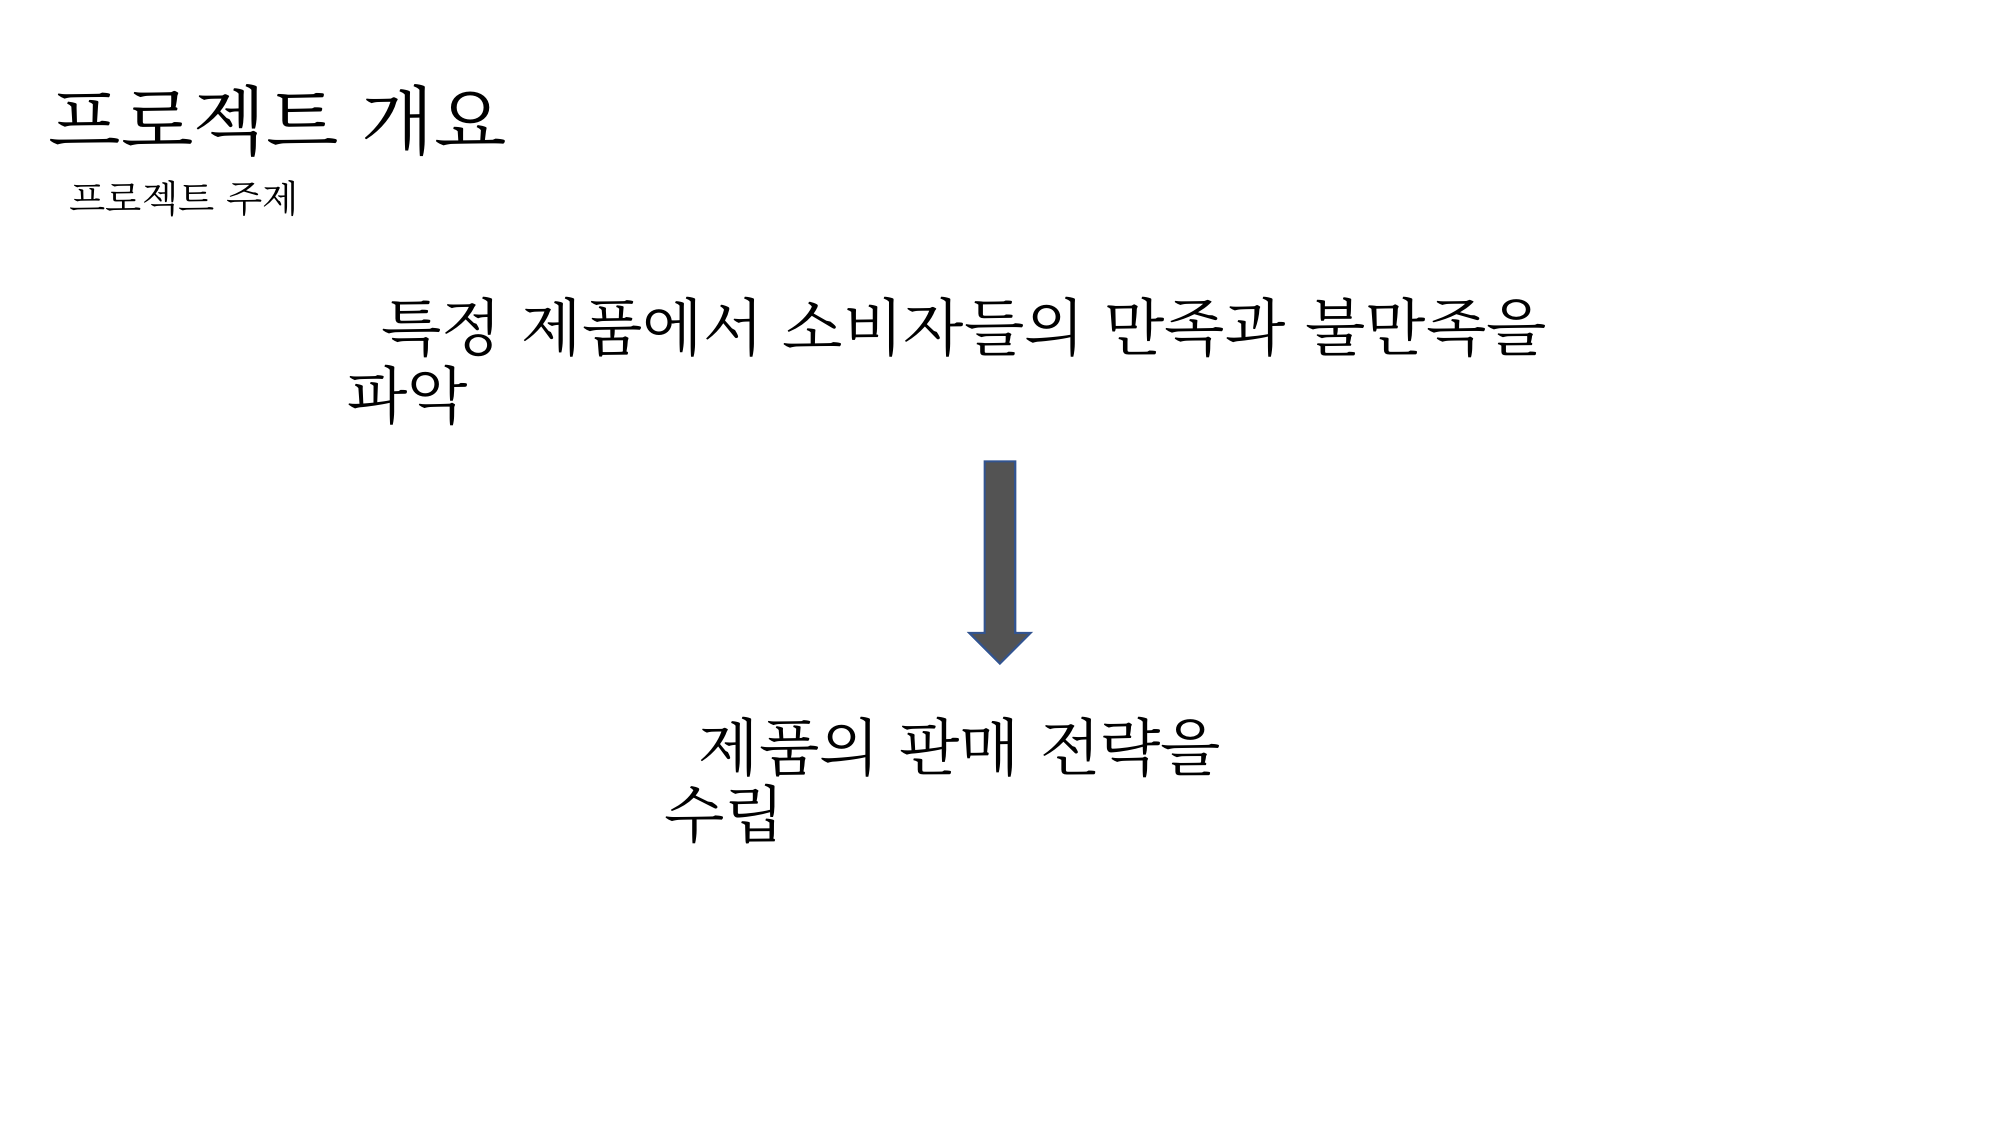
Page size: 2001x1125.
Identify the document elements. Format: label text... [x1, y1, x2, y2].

text_box 제품의 판매 전략을 수립 [649, 663, 1356, 904]
text_box 프로젝트 개요 [33, 35, 533, 156]
text_box 프로젝트 주제 [33, 156, 550, 244]
text_box [966, 485, 1034, 663]
text_box 특정 제품에서 소비자들의 만족과 불만족을 파악 [332, 244, 1673, 485]
